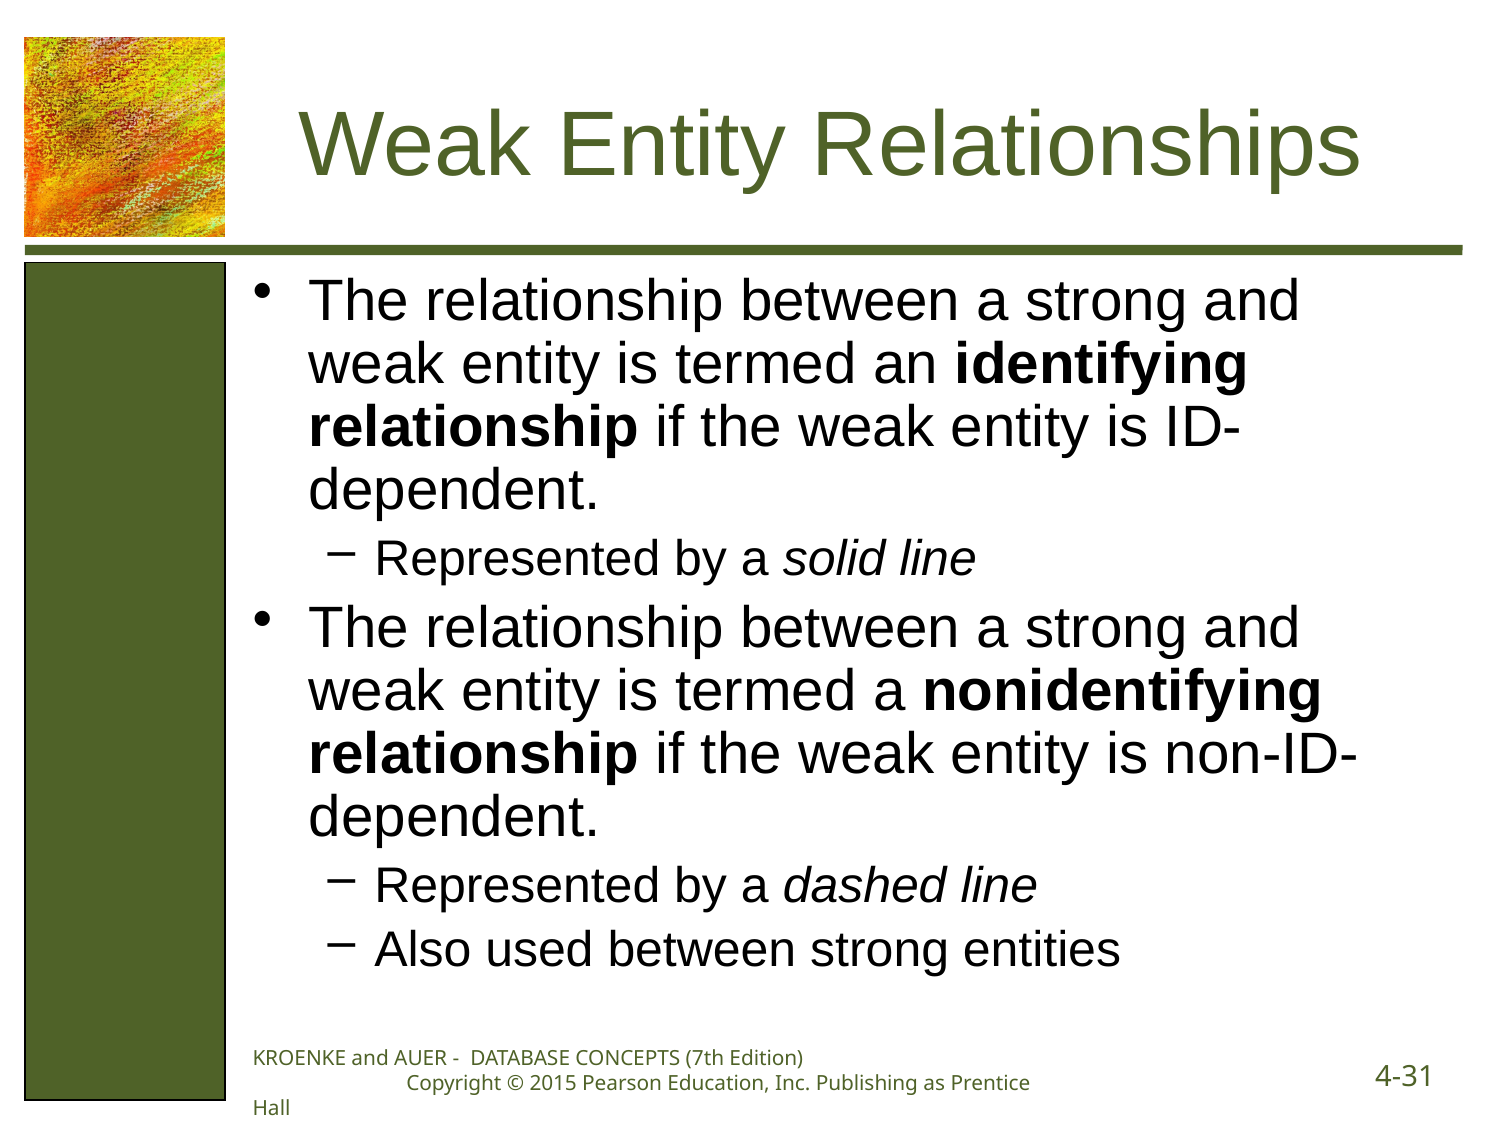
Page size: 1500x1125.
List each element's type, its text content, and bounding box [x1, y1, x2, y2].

slide_number 4-31 [1287, 1049, 1451, 1103]
footer KROENKE and AUER - DATABASE CONCEPTS (7th Edition) Copyright © 2015 Pearson Education, Inc. Publishing as Prentice Hall [237, 1037, 1088, 1104]
title Weak Entity Relationships [237, 44, 1426, 233]
list The relationship between a strong and weak entity is termed an identifying relationship if the weak entity is ID-dependent. Represented by a solid line The relationship between a strong and weak entity is termed a nonidentifying relationship if the weak entity is non-ID-dependent. Represented by a dashed line Also used between strong entities [237, 262, 1426, 1026]
picture [24, 37, 225, 237]
